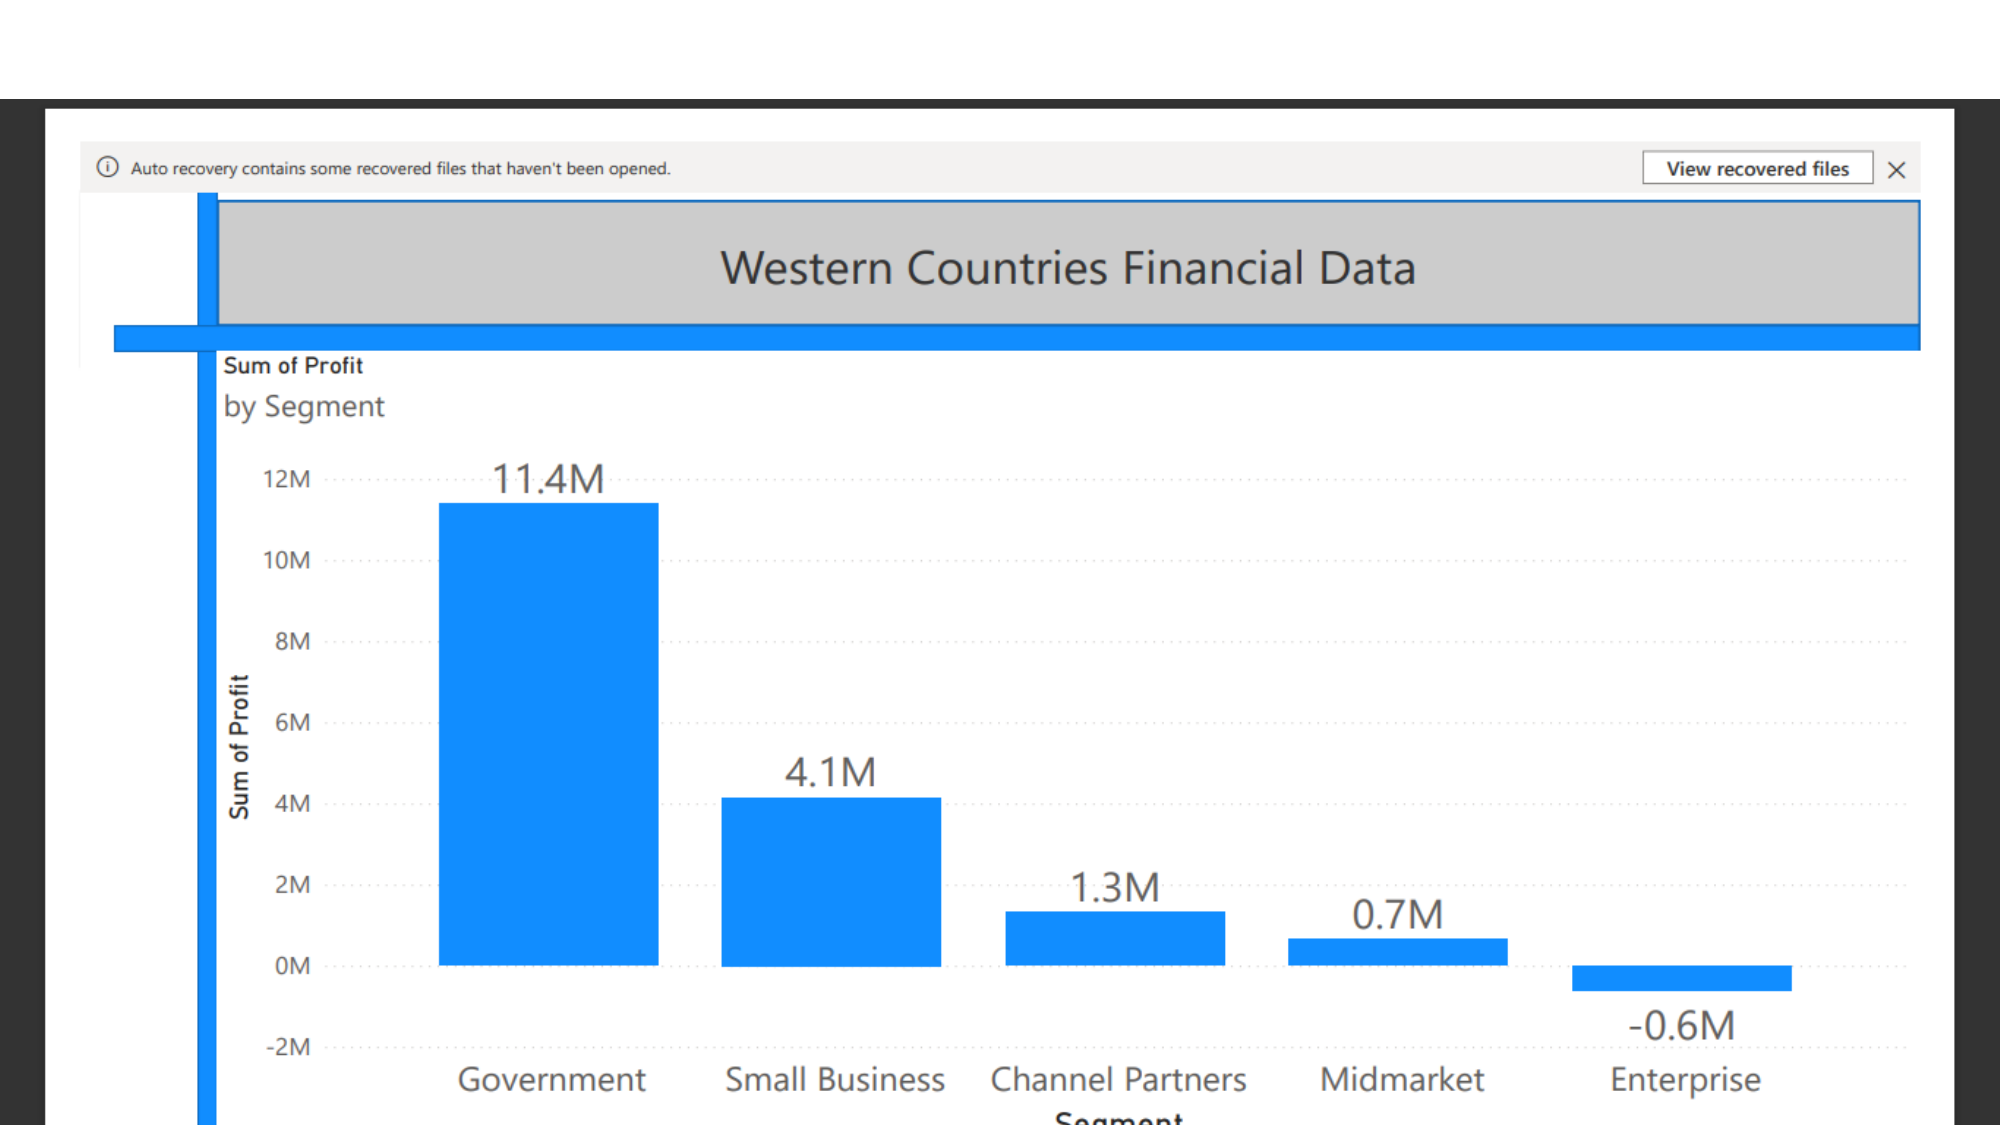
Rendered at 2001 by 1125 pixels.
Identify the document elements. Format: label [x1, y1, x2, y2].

list [0, 99, 2000, 1125]
